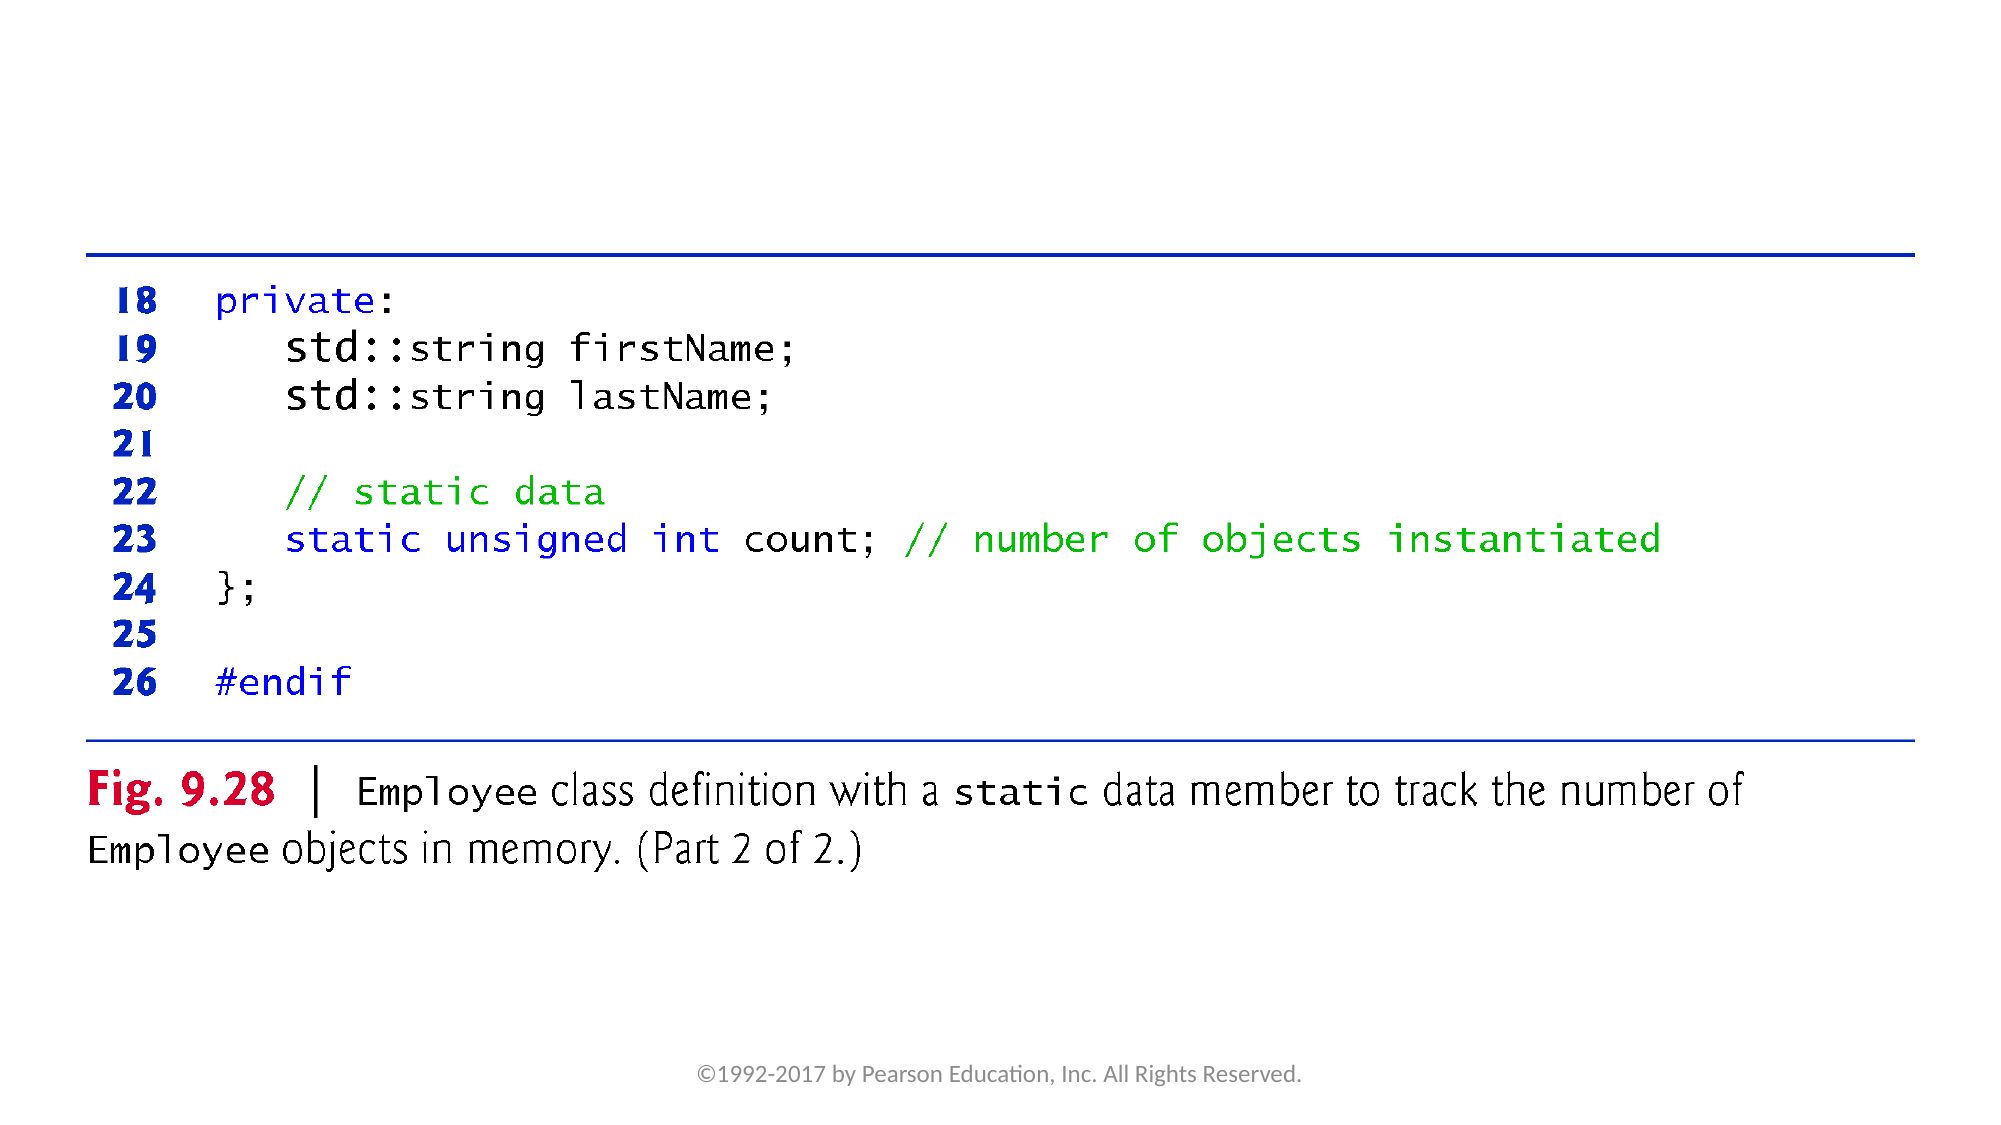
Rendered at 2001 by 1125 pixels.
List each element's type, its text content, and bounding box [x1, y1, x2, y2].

picture [0, 167, 2000, 957]
footer ©1992-2017 by Pearson Education, Inc. All Rights Reserved. [662, 1042, 1338, 1103]
